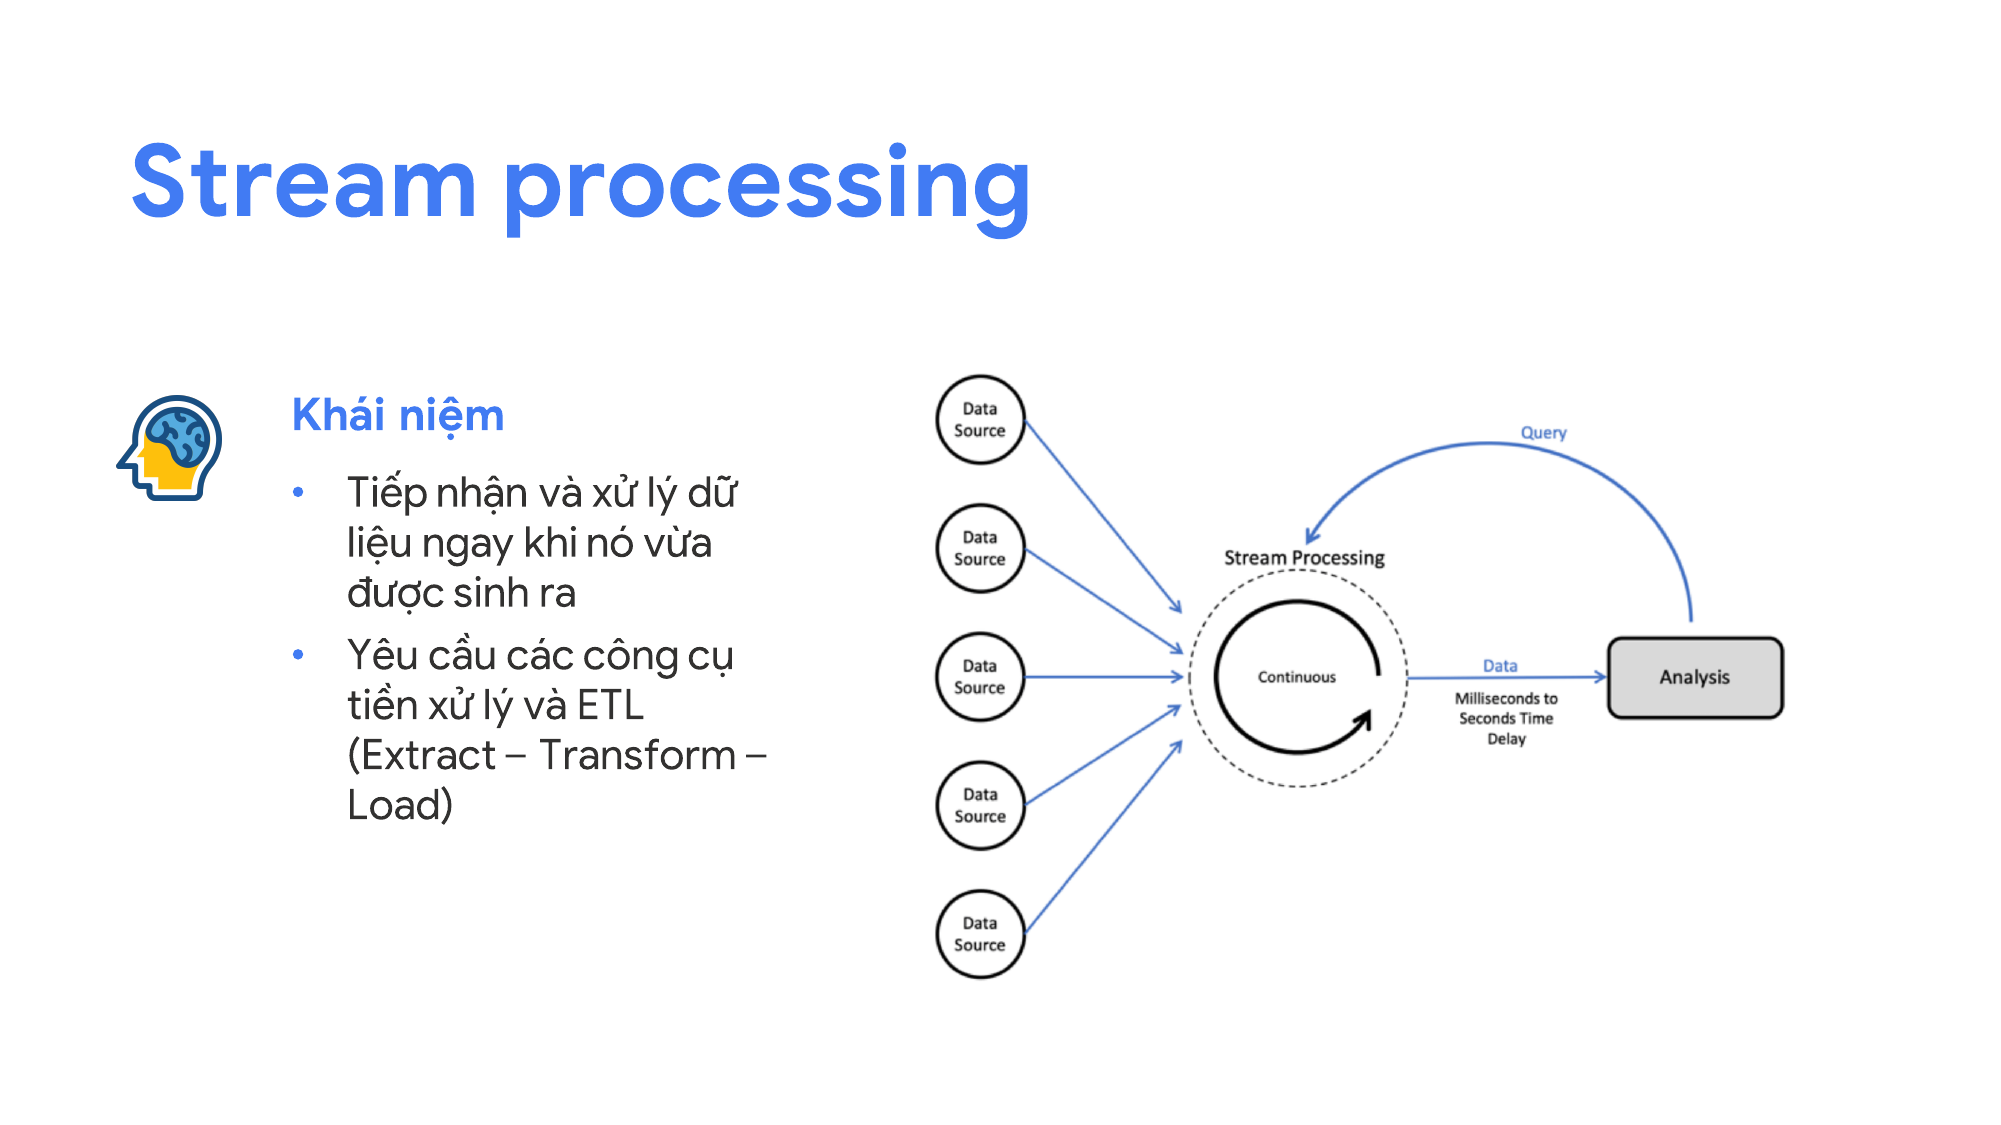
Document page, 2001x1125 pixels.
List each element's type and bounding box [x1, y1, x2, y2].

text_box [385, 470, 401, 481]
text_box [443, 396, 459, 403]
text_box [714, 480, 739, 508]
text_box [384, 741, 419, 770]
text_box [349, 526, 354, 557]
text_box [541, 584, 554, 607]
text_box [373, 696, 395, 720]
text_box [398, 580, 422, 608]
text_box [371, 525, 384, 531]
text_box [370, 796, 393, 820]
text_box [376, 406, 383, 431]
text_box [452, 646, 472, 670]
text_box [438, 484, 458, 507]
text_box [624, 746, 643, 770]
text_box [670, 163, 722, 218]
text_box [552, 646, 574, 670]
text_box [350, 788, 367, 820]
text_box [487, 475, 500, 481]
text_box [375, 396, 384, 405]
text_box [335, 163, 383, 218]
text_box [507, 484, 526, 507]
text_box [665, 475, 672, 481]
text_box [347, 476, 369, 507]
text_box [584, 646, 605, 670]
text_box [424, 534, 443, 557]
text_box [347, 691, 361, 720]
text_box [540, 738, 561, 770]
text_box [450, 693, 475, 720]
text_box [918, 163, 966, 216]
text_box [485, 688, 489, 720]
text_box [592, 485, 613, 507]
text_box [626, 688, 644, 720]
text_box [786, 163, 832, 218]
text_box [455, 686, 464, 695]
text_box [588, 534, 608, 557]
text_box [579, 746, 599, 770]
text_box [643, 535, 666, 557]
text_box [975, 163, 1028, 240]
text_box [292, 486, 304, 498]
text_box [746, 754, 767, 758]
text_box [437, 746, 456, 770]
text_box [889, 142, 907, 160]
text_box [546, 696, 566, 720]
text_box [649, 476, 654, 507]
text_box [294, 397, 322, 431]
text_box [422, 746, 436, 770]
text_box [377, 638, 390, 644]
text_box [475, 575, 481, 582]
text_box [551, 687, 558, 694]
text_box [349, 736, 360, 775]
text_box [423, 584, 444, 608]
text_box [565, 746, 578, 770]
picture [116, 395, 222, 501]
text_box [456, 632, 470, 644]
text_box [539, 485, 561, 507]
text_box [556, 584, 575, 608]
text_box [372, 475, 378, 482]
text_box [619, 473, 628, 483]
text_box [391, 535, 410, 558]
text_box [567, 475, 574, 481]
text_box [660, 746, 683, 770]
text_box [191, 150, 227, 217]
text_box [601, 688, 622, 720]
text_box [446, 534, 468, 567]
text_box [667, 530, 692, 558]
text_box [373, 646, 395, 670]
text_box [531, 646, 550, 670]
text_box [526, 526, 545, 557]
text_box [276, 163, 328, 218]
text_box [395, 163, 474, 216]
text_box [688, 476, 711, 508]
text_box [365, 697, 369, 720]
text_box [686, 746, 700, 770]
text_box [377, 682, 392, 694]
text_box [523, 697, 545, 720]
text_box [439, 406, 463, 431]
text_box [688, 646, 710, 670]
text_box [429, 646, 450, 670]
text_box [475, 647, 495, 670]
text_box [672, 525, 679, 531]
text_box [397, 647, 417, 670]
text_box [507, 163, 561, 238]
text_box [702, 746, 735, 770]
text_box [538, 638, 546, 644]
text_box [471, 534, 491, 558]
text_box [428, 697, 448, 720]
text_box [501, 687, 508, 694]
text_box [610, 534, 633, 558]
text_box [347, 638, 372, 670]
text_box [237, 163, 272, 216]
text_box [612, 638, 625, 644]
text_box [132, 142, 184, 218]
text_box [633, 646, 653, 670]
text_box [607, 646, 630, 670]
text_box [395, 796, 414, 820]
text_box [891, 164, 905, 216]
text_box [359, 535, 363, 557]
text_box [656, 646, 678, 679]
text_box [381, 484, 402, 508]
text_box [466, 406, 503, 431]
text_box [367, 534, 388, 558]
text_box [836, 163, 882, 218]
text_box [485, 584, 504, 607]
text_box [728, 163, 780, 218]
text_box [428, 406, 435, 431]
text_box [358, 396, 367, 403]
text_box [374, 580, 398, 608]
text_box [571, 535, 576, 557]
text_box [508, 576, 528, 607]
text_box [324, 397, 347, 431]
text_box [447, 433, 455, 441]
text_box [570, 163, 605, 216]
text_box [427, 396, 436, 405]
text_box [484, 484, 503, 508]
picture [917, 363, 1806, 999]
text_box [441, 786, 452, 825]
text_box [691, 534, 711, 558]
text_box [620, 525, 627, 531]
text_box [476, 585, 480, 607]
text_box [364, 738, 382, 770]
text_box [579, 688, 598, 720]
text_box [614, 480, 639, 508]
text_box [547, 526, 567, 557]
text_box [644, 738, 659, 770]
text_box [373, 485, 377, 507]
text_box [349, 406, 372, 431]
text_box [459, 746, 480, 770]
text_box [454, 584, 472, 608]
text_box [562, 484, 581, 508]
text_box [609, 163, 664, 218]
text_box [713, 647, 732, 670]
text_box [397, 696, 417, 720]
text_box [417, 788, 439, 820]
text_box [492, 697, 514, 729]
text_box [717, 475, 732, 481]
text_box [505, 754, 526, 758]
text_box [482, 741, 496, 770]
text_box [348, 576, 373, 608]
text_box [492, 535, 514, 566]
text_box [401, 406, 423, 431]
text_box [602, 746, 622, 770]
text_box [461, 476, 481, 507]
text_box [292, 649, 304, 660]
text_box [507, 646, 528, 670]
text_box [656, 485, 678, 516]
text_box [405, 484, 427, 516]
